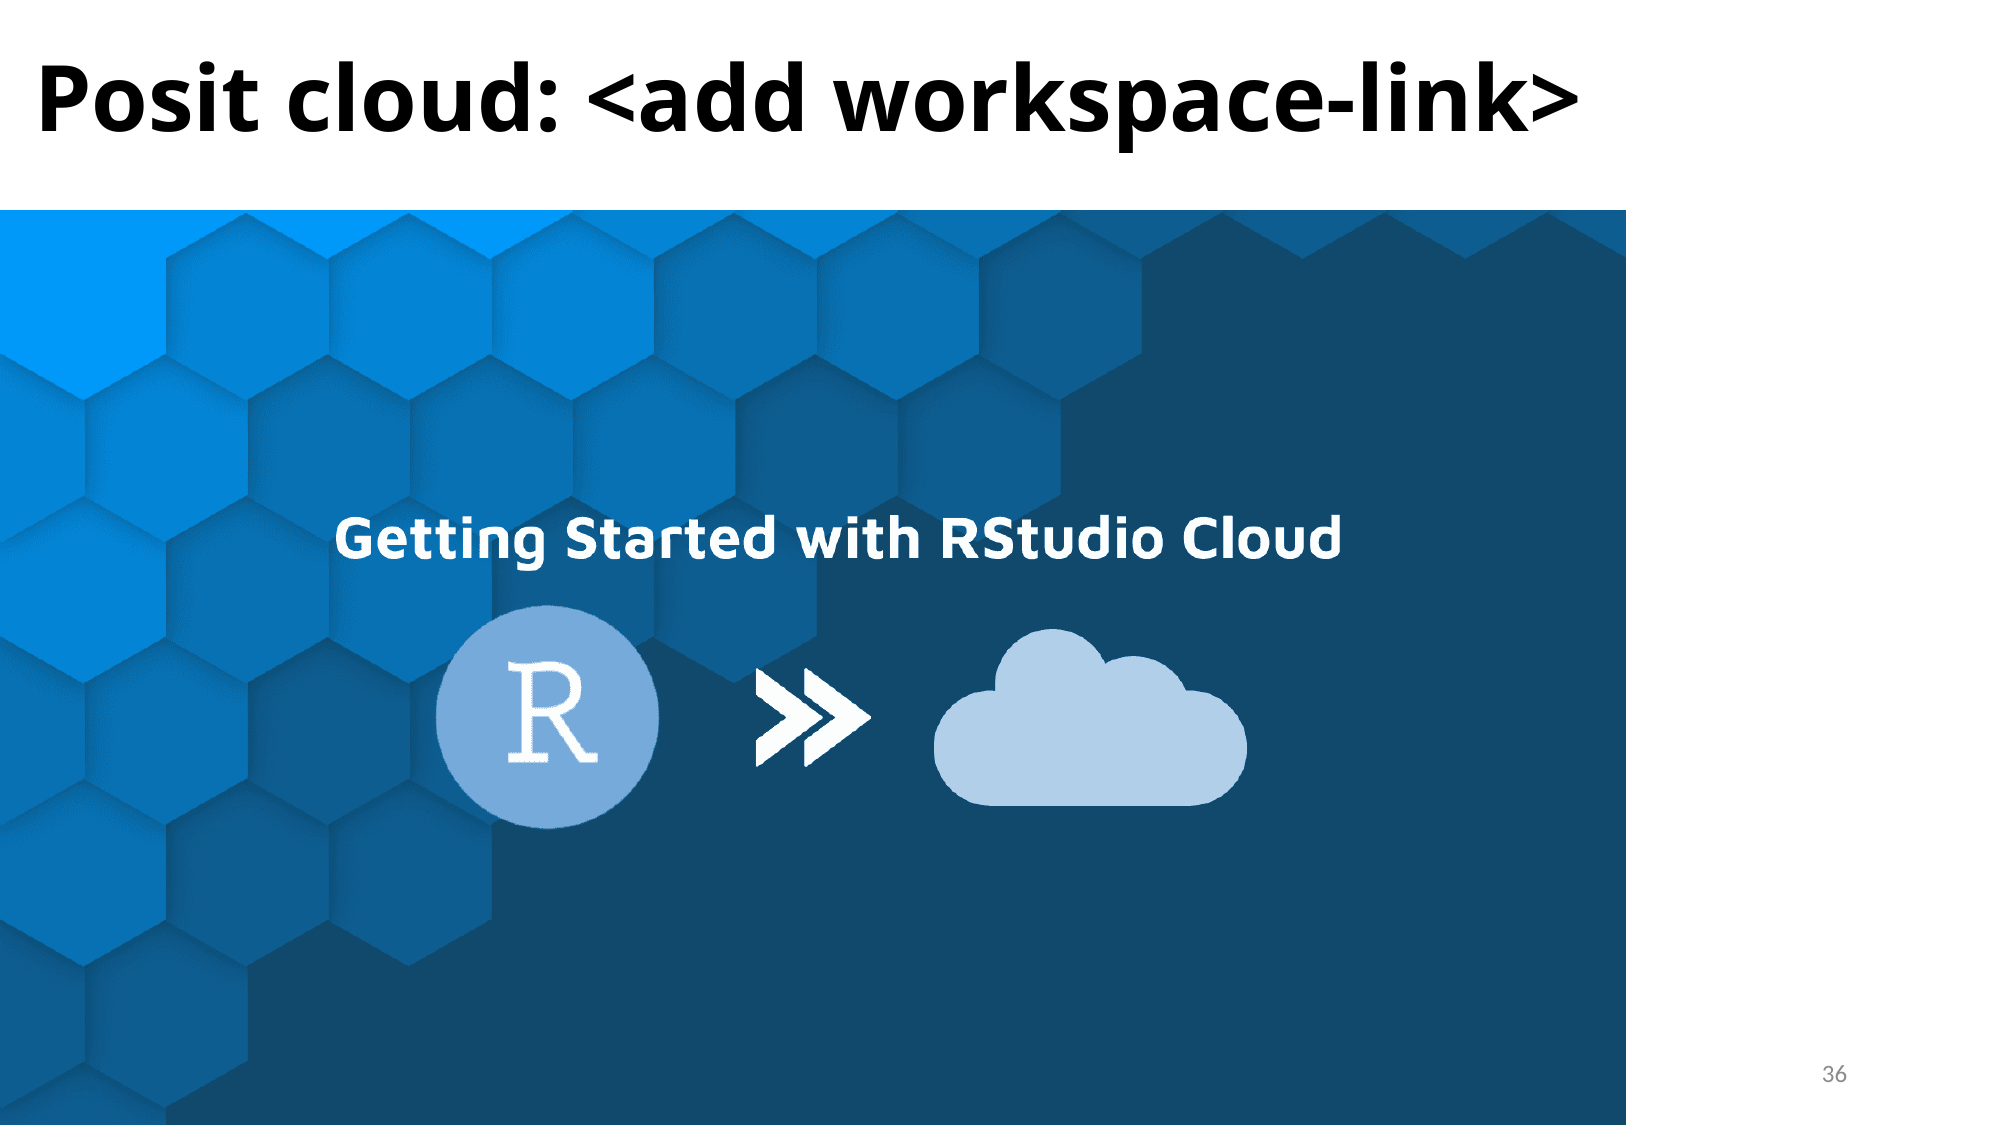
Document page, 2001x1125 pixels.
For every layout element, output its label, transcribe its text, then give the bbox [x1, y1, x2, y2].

picture [0, 210, 1626, 1125]
title Posit cloud: <add workspace-link> [19, 0, 1745, 211]
slide_number 36 [1626, 1042, 1863, 1103]
